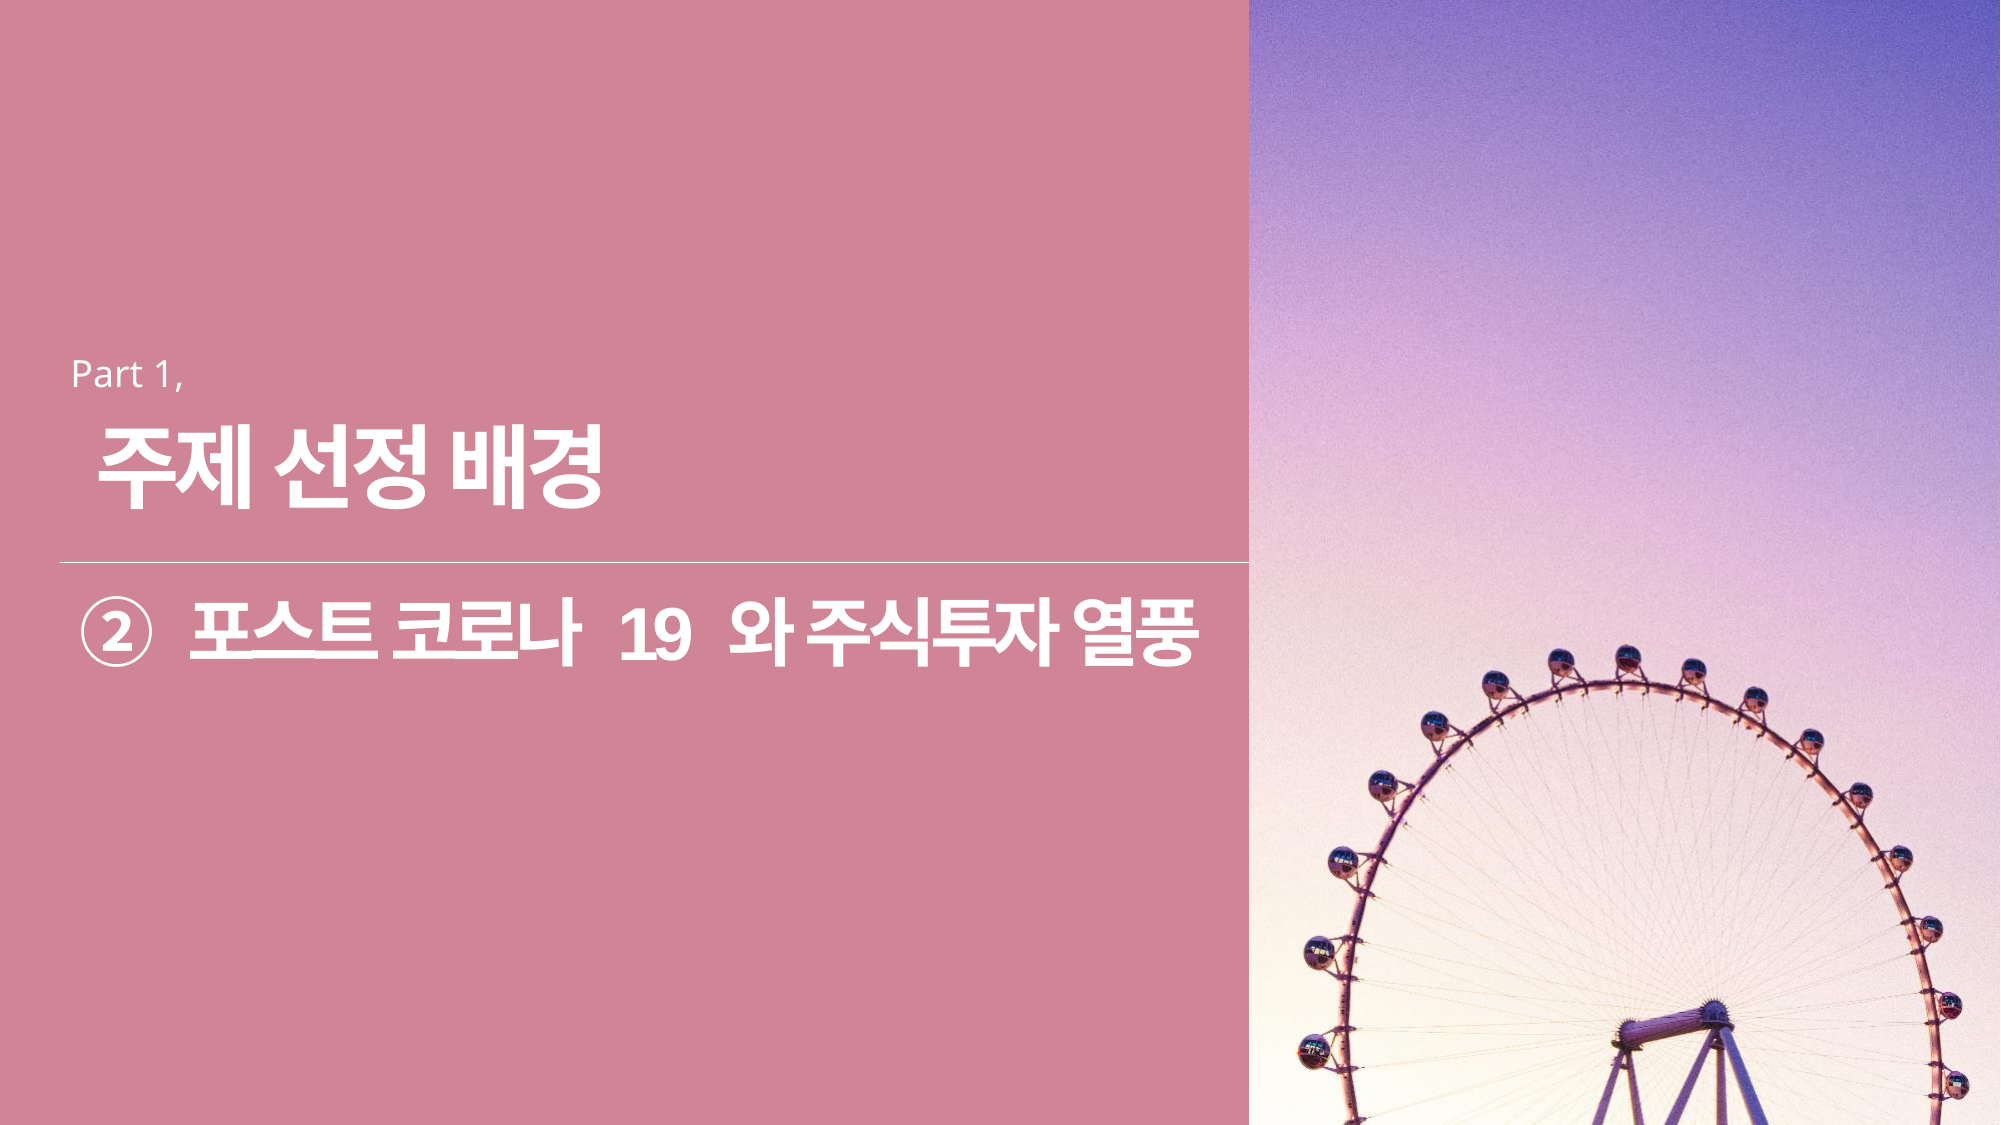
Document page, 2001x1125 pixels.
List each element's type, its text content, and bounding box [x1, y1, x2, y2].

picture [1249, 0, 2000, 1125]
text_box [59, 402, 1250, 685]
text_box Part 1, [55, 342, 209, 402]
